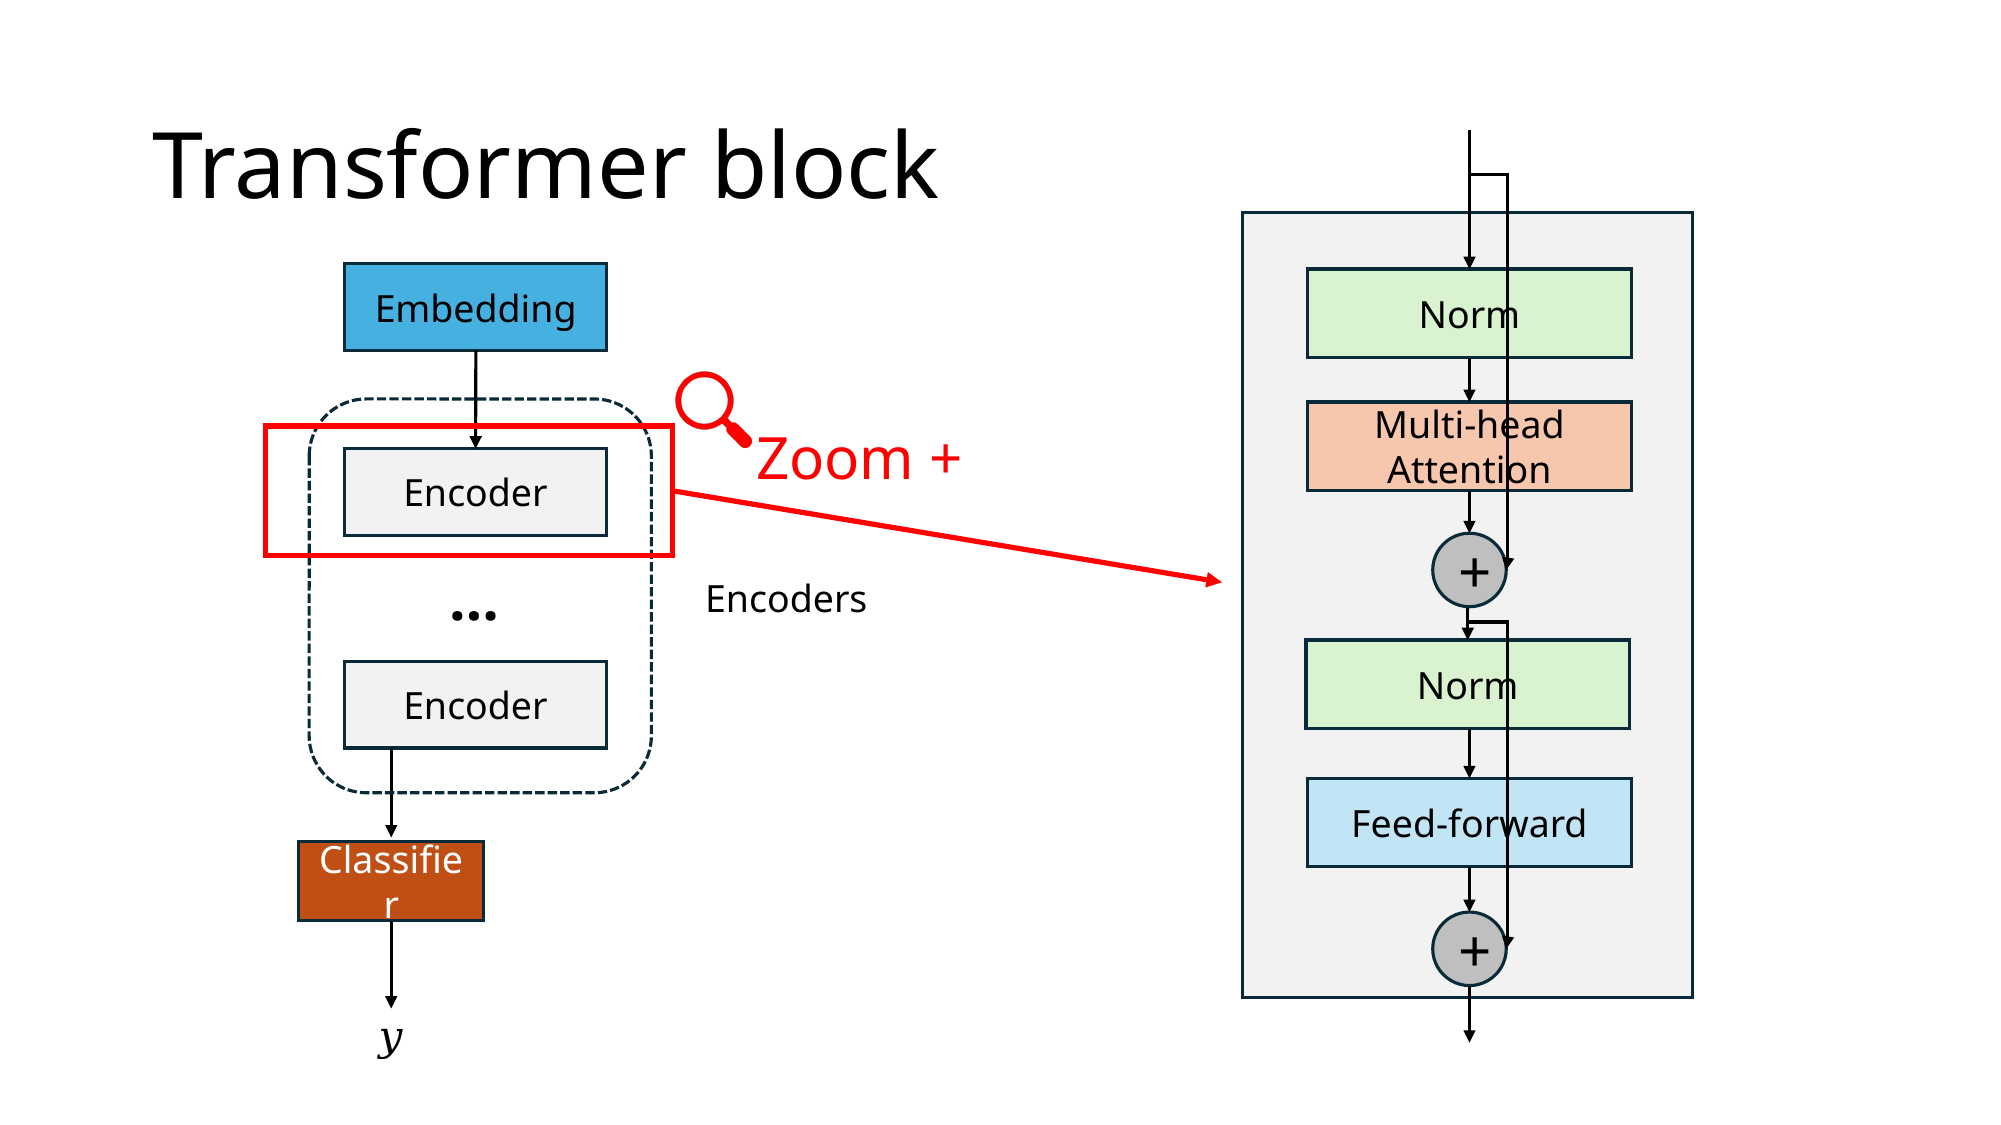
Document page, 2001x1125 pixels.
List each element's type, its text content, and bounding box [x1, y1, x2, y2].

text_box [1241, 211, 1468, 999]
text_box Norm [1509, 267, 1633, 353]
text_box Multi-head Attention [1306, 400, 1506, 492]
text_box + [1431, 910, 1508, 988]
text_box Norm [1304, 638, 1506, 730]
text_box Norm [1509, 638, 1631, 730]
text_box Embedding [343, 262, 608, 352]
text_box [1289, 353, 1687, 392]
text_box Feed-forward [1306, 777, 1506, 868]
text_box Classifier [297, 840, 485, 922]
text_box [1469, 211, 1694, 999]
text_box [317, 397, 475, 424]
text_box + [1431, 531, 1508, 609]
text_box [671, 490, 1223, 583]
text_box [1323, 765, 1651, 806]
text_box [477, 397, 643, 424]
text_box Norm [1306, 267, 1506, 353]
title Transformer block [137, 59, 1863, 278]
text_box [307, 557, 653, 795]
picture [666, 362, 761, 457]
text_box Multi-head Attention [1509, 400, 1633, 492]
text_box [264, 424, 674, 557]
text_box Zoom + [741, 413, 978, 490]
text_box Feed-forward [1509, 806, 1633, 868]
